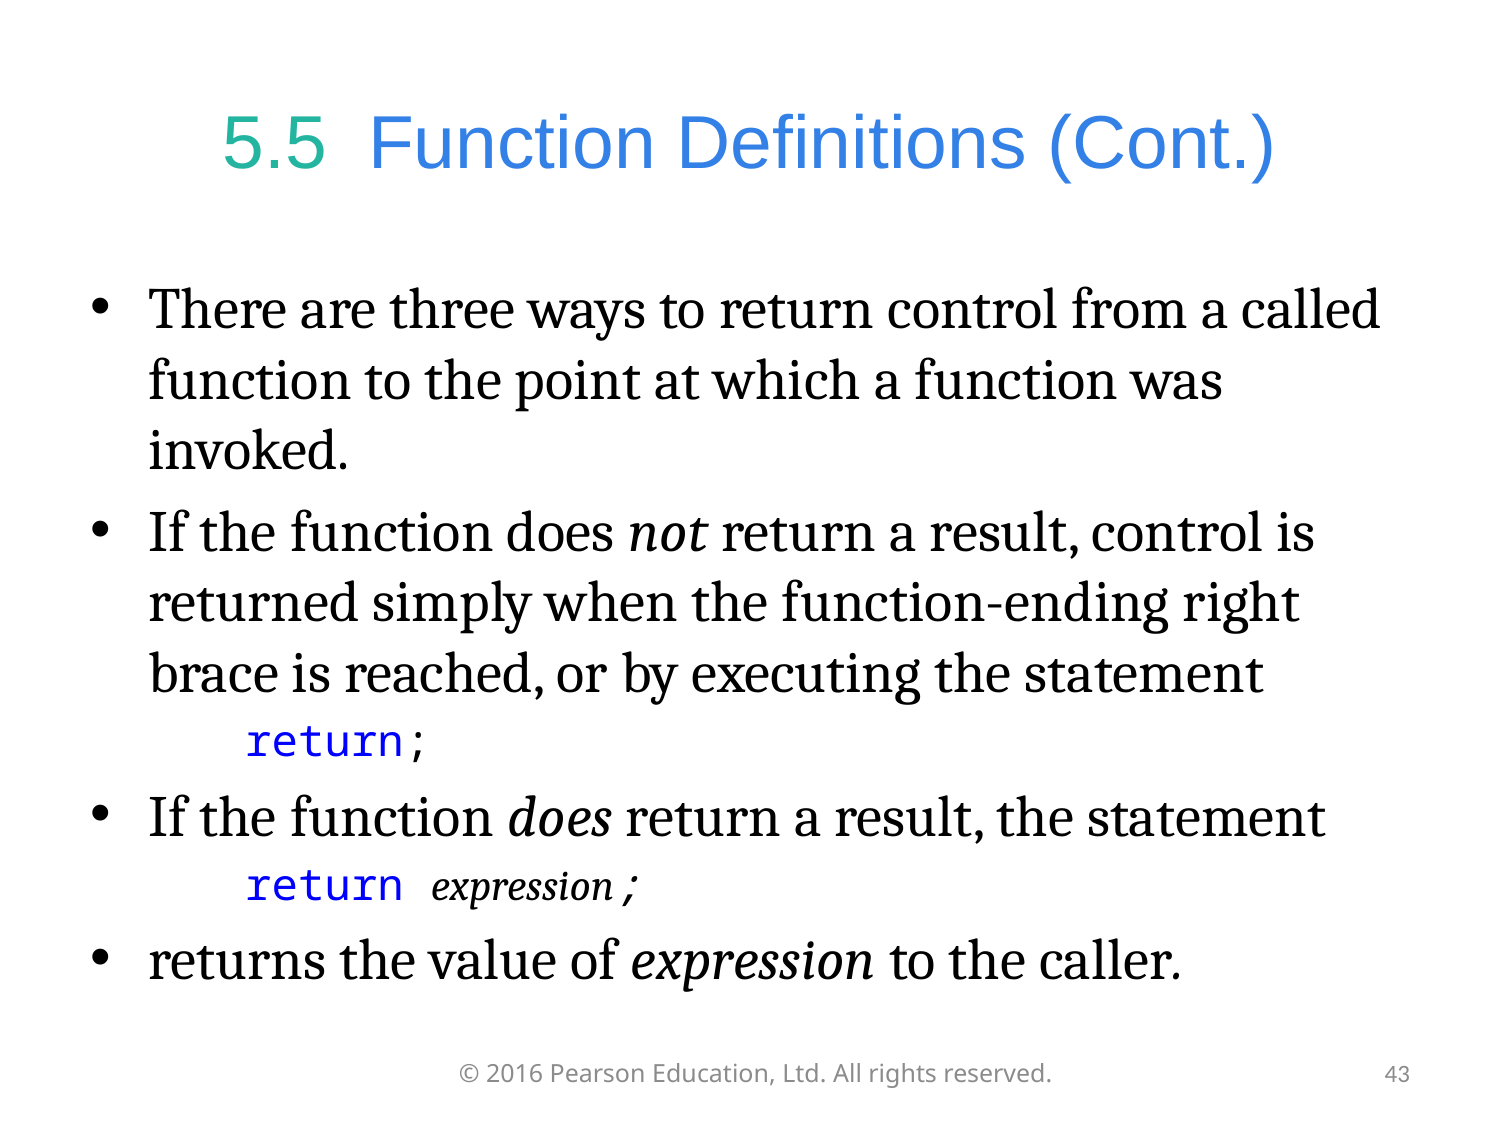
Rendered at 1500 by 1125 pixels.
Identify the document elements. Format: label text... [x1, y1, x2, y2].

slide_number 43 [1074, 1042, 1425, 1103]
title 5.5 Function Definitions (Cont.) [75, 45, 1425, 233]
list There are three ways to return control from a called function to the point at which a function was invoked. If the function does not return a result, control is returned simply when the function-ending right brace is reached, or by executing the statement return; If the function does return a result, the statement return expression; returns the value of expression to the caller. [75, 262, 1425, 1005]
footer © 2016 Pearson Education, Ltd. All rights reserved. [362, 1042, 1074, 1103]
